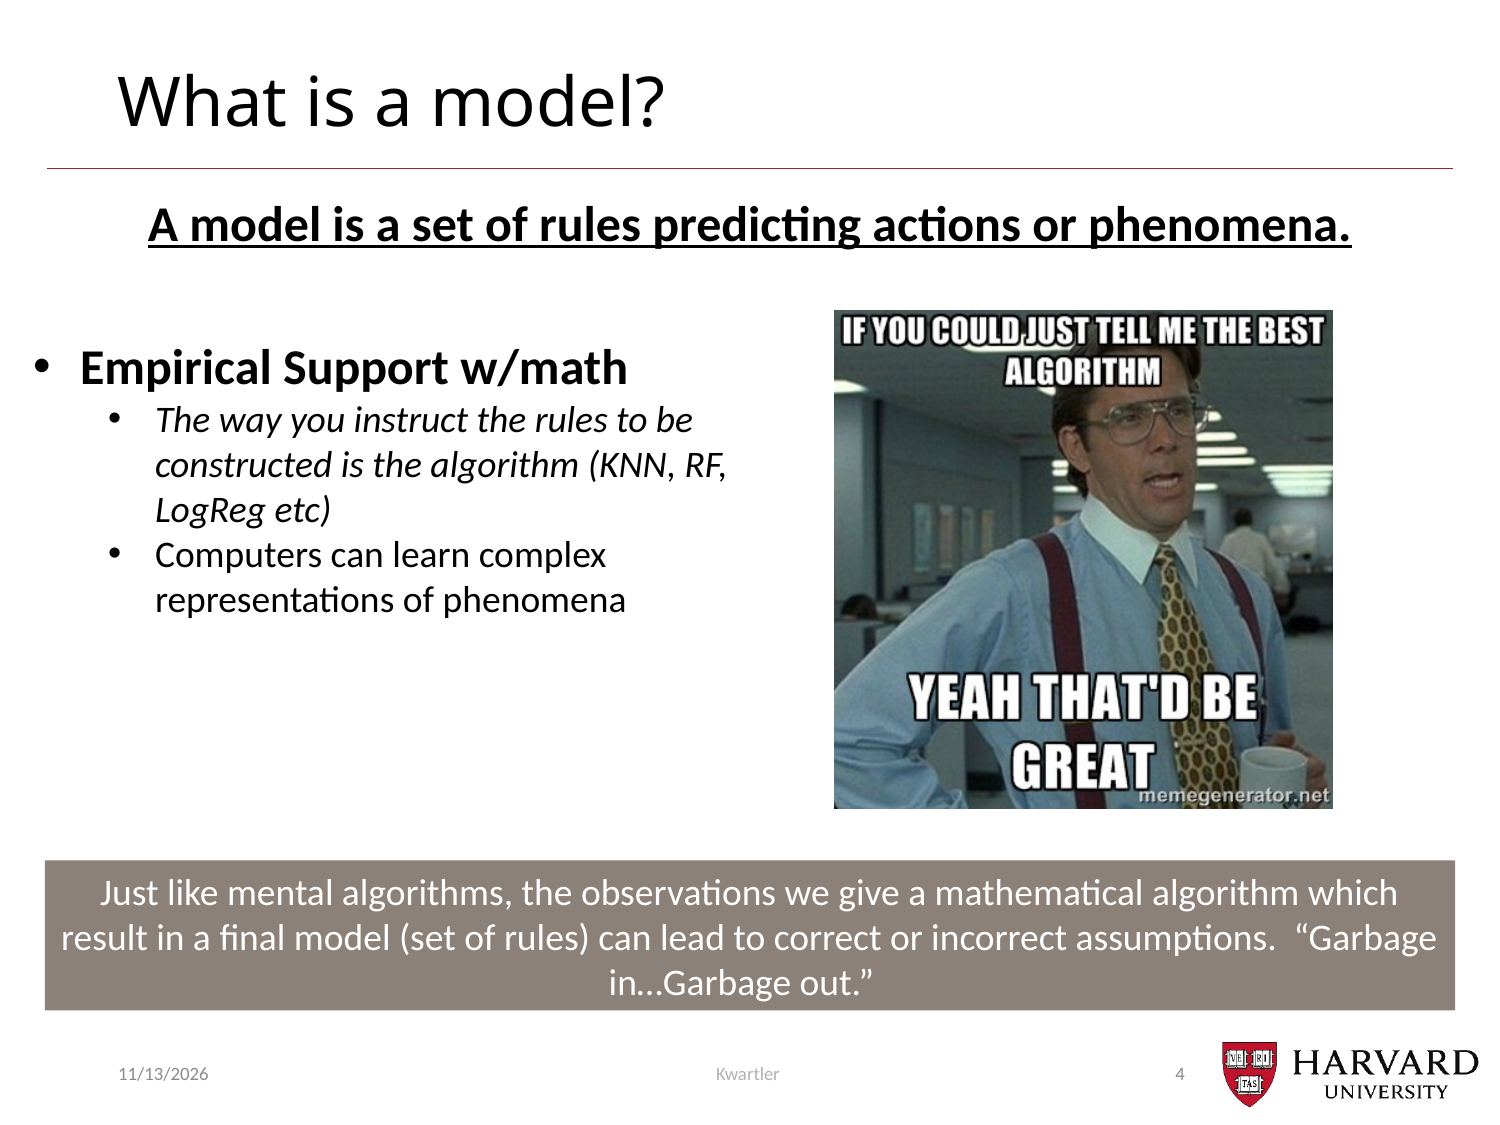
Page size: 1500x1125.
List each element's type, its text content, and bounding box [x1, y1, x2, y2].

picture [1200, 1024, 1500, 1125]
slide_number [103, 1042, 441, 1103]
footer Kwartler [496, 1042, 1004, 1103]
slide_number 4 [1059, 1042, 1200, 1103]
picture [834, 310, 1333, 809]
title What is a model? [103, 59, 1397, 157]
text_box A model is a set of rules predicting actions or phenomena. [132, 184, 1367, 259]
text_box Just like mental algorithms, the observations we give a mathematical algorithm which result in a final model (set of rules) can lead to correct or incorrect assumptions. “Garbage in…Garbage out.” [44, 859, 1456, 1011]
text_box Empirical Support w/math The way you instruct the rules to be constructed is the algorithm (KNN, RF, LogReg etc) Computers can learn complex representations of phenomena [18, 327, 774, 673]
